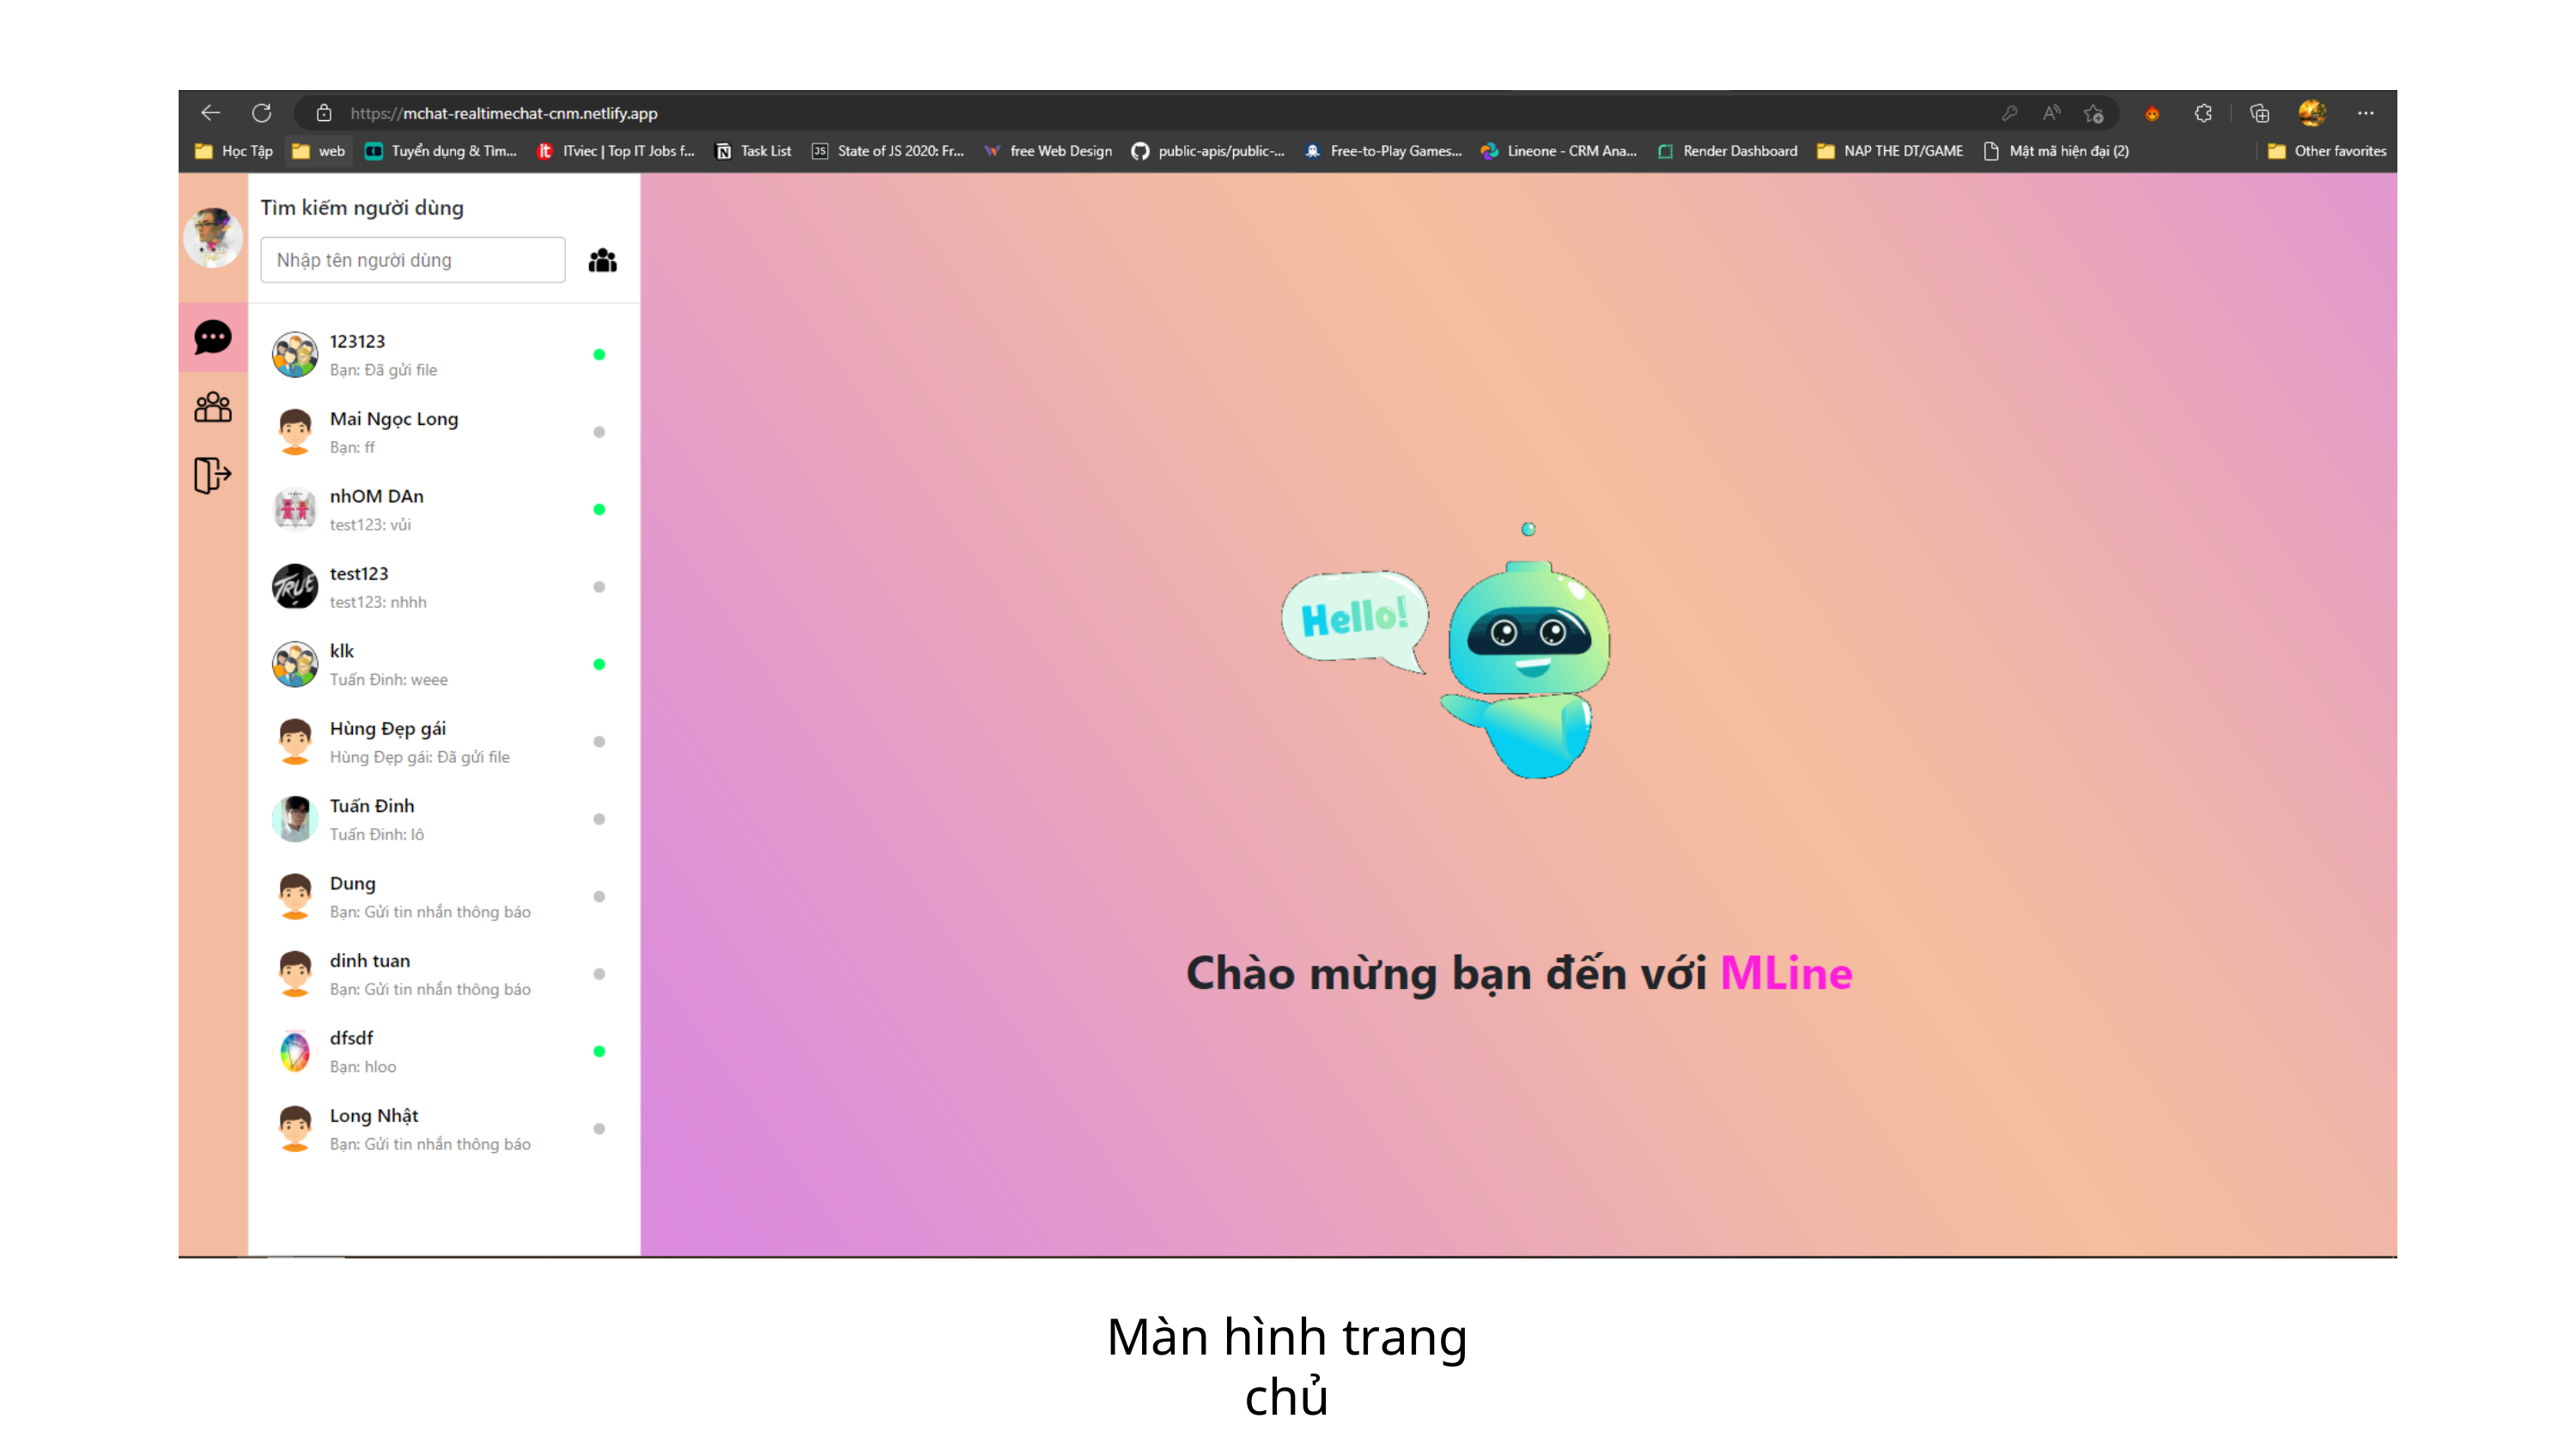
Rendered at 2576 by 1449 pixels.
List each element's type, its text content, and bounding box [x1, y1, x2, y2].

picture [179, 89, 2397, 1258]
text_box Màn hình trang chủ [1065, 1305, 1511, 1426]
